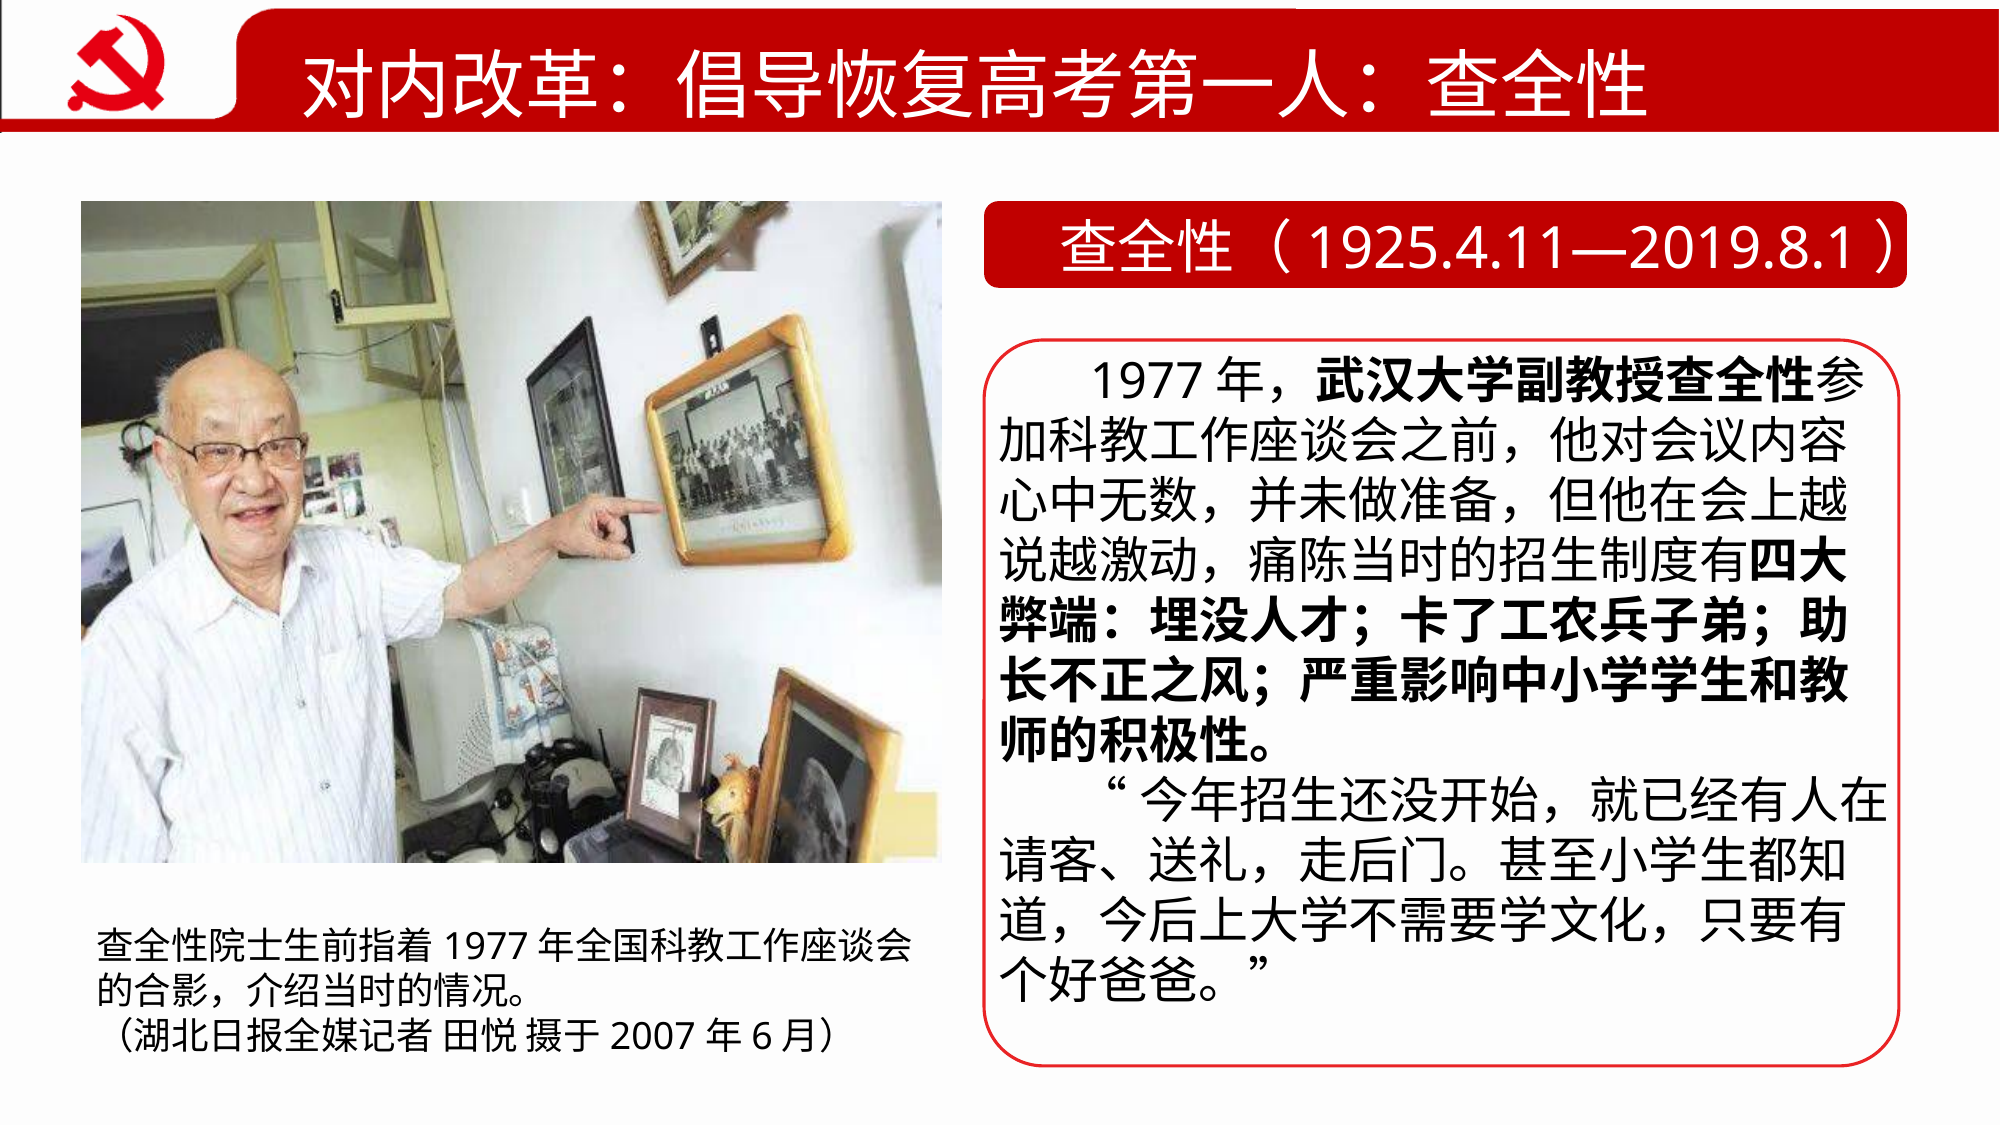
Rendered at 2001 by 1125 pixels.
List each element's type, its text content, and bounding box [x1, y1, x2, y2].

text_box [0, 0, 2000, 133]
text_box 查全性（1925.4.11—2019.8.1） [1045, 202, 1961, 288]
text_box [984, 339, 1907, 1125]
text_box [983, 200, 1900, 289]
picture [81, 201, 942, 863]
text_box 查全性院士生前指着1977年全国科教工作座谈会的合影，介绍当时的情况。 （湖北日报全媒记者 田悦 摄于2007年6月） [81, 914, 942, 1065]
